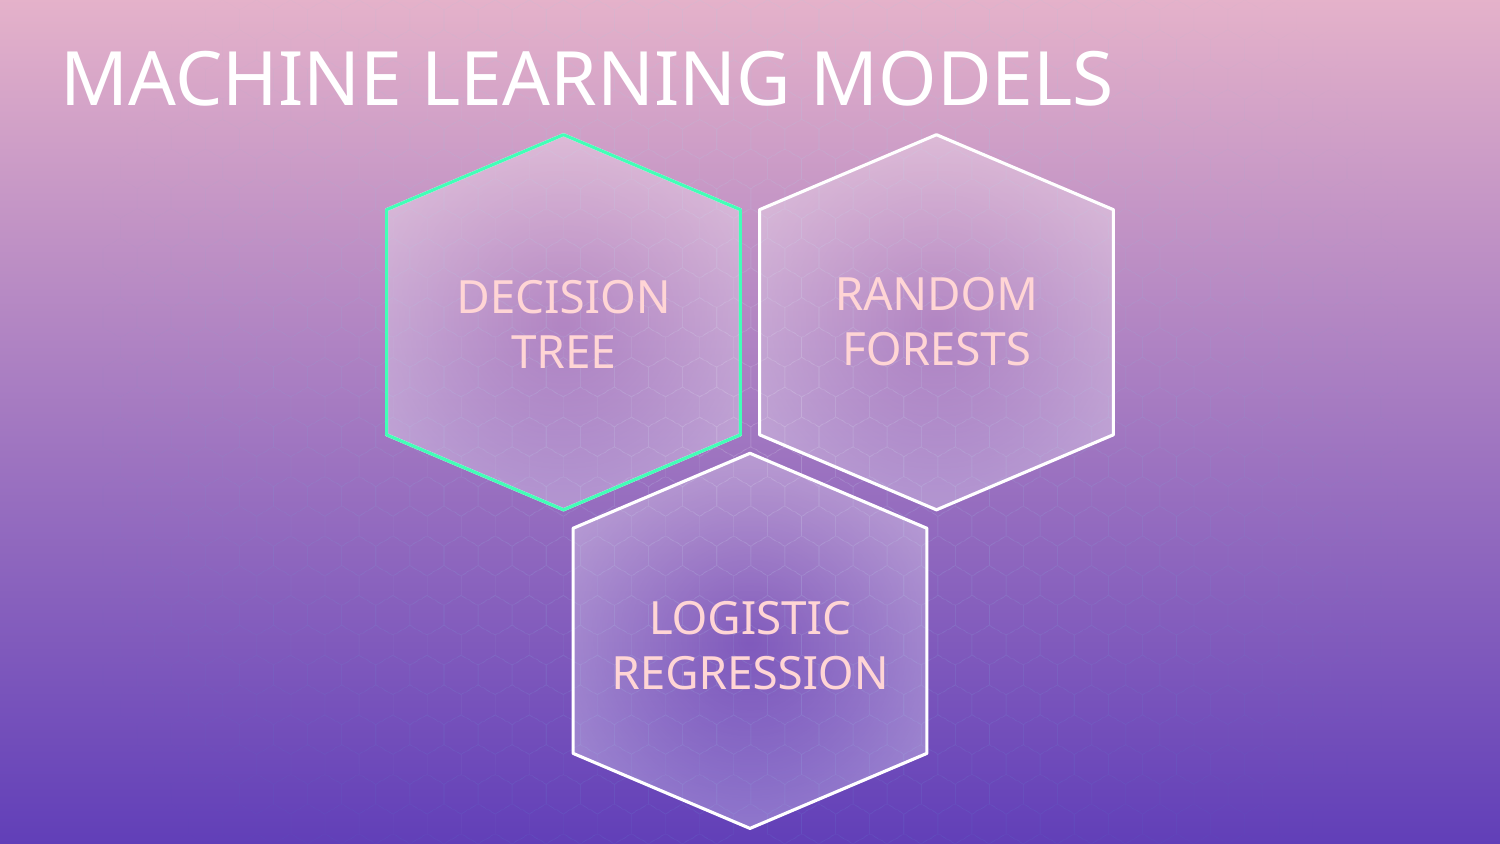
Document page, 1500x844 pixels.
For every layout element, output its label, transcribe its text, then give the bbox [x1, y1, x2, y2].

title MACHINE LEARNING MODELS [45, 24, 1242, 135]
picture [102, 0, 1398, 844]
title LOGISTIC REGRESSION [583, 568, 917, 714]
text_box [386, 134, 741, 510]
title RANDOM FORESTS [807, 254, 1066, 391]
text_box [573, 453, 927, 829]
text_box [759, 135, 1114, 510]
